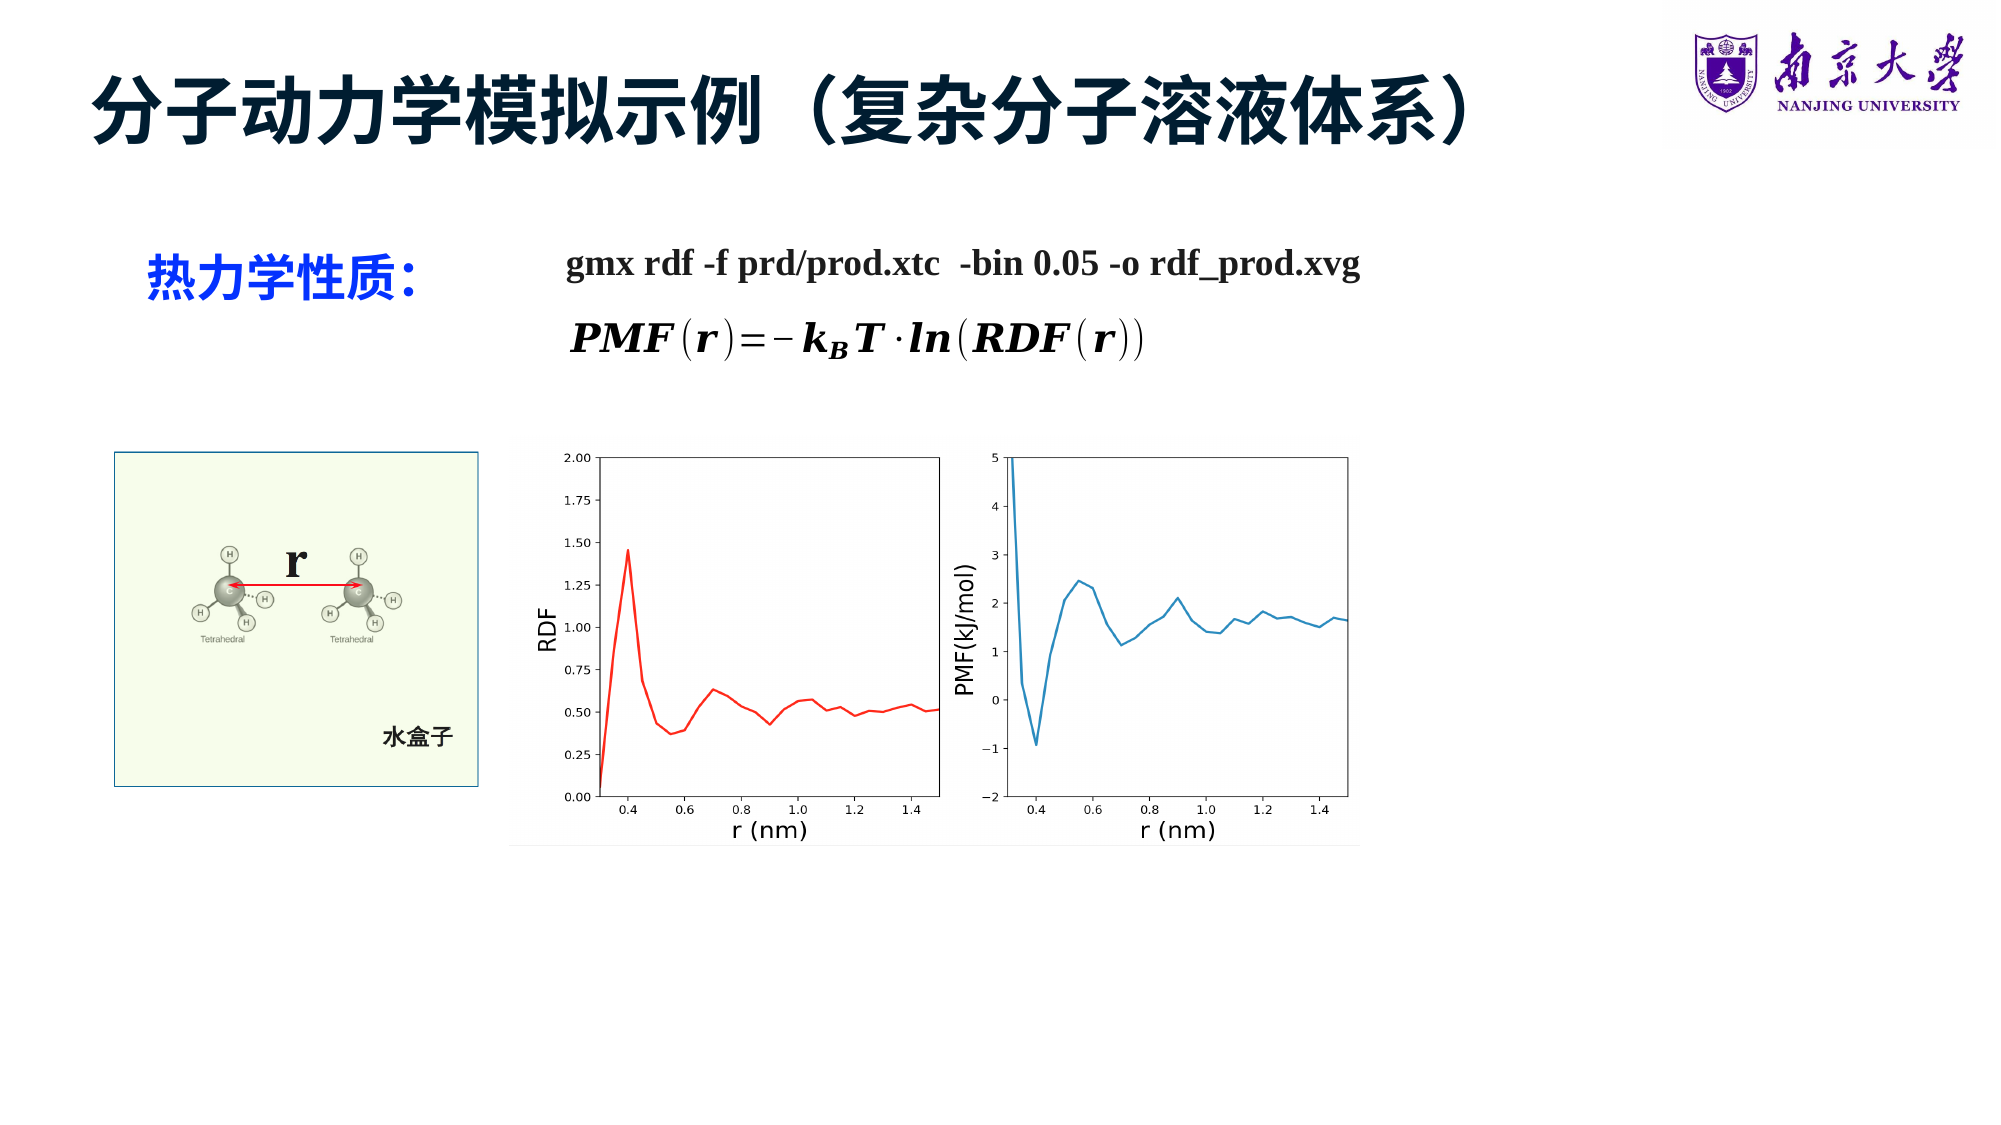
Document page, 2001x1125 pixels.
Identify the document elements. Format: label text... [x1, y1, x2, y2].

text_box gmx rdf -f prd/prod.xtc -bin 0.05 -o rdf_prod.xvg [551, 230, 1449, 291]
picture [1662, 0, 1996, 149]
text_box 热力学性质： [131, 239, 462, 315]
text_box 分子动力学模拟示例（复杂分子溶液体系） [75, 55, 1532, 194]
picture [107, 447, 486, 798]
picture [509, 435, 1360, 847]
